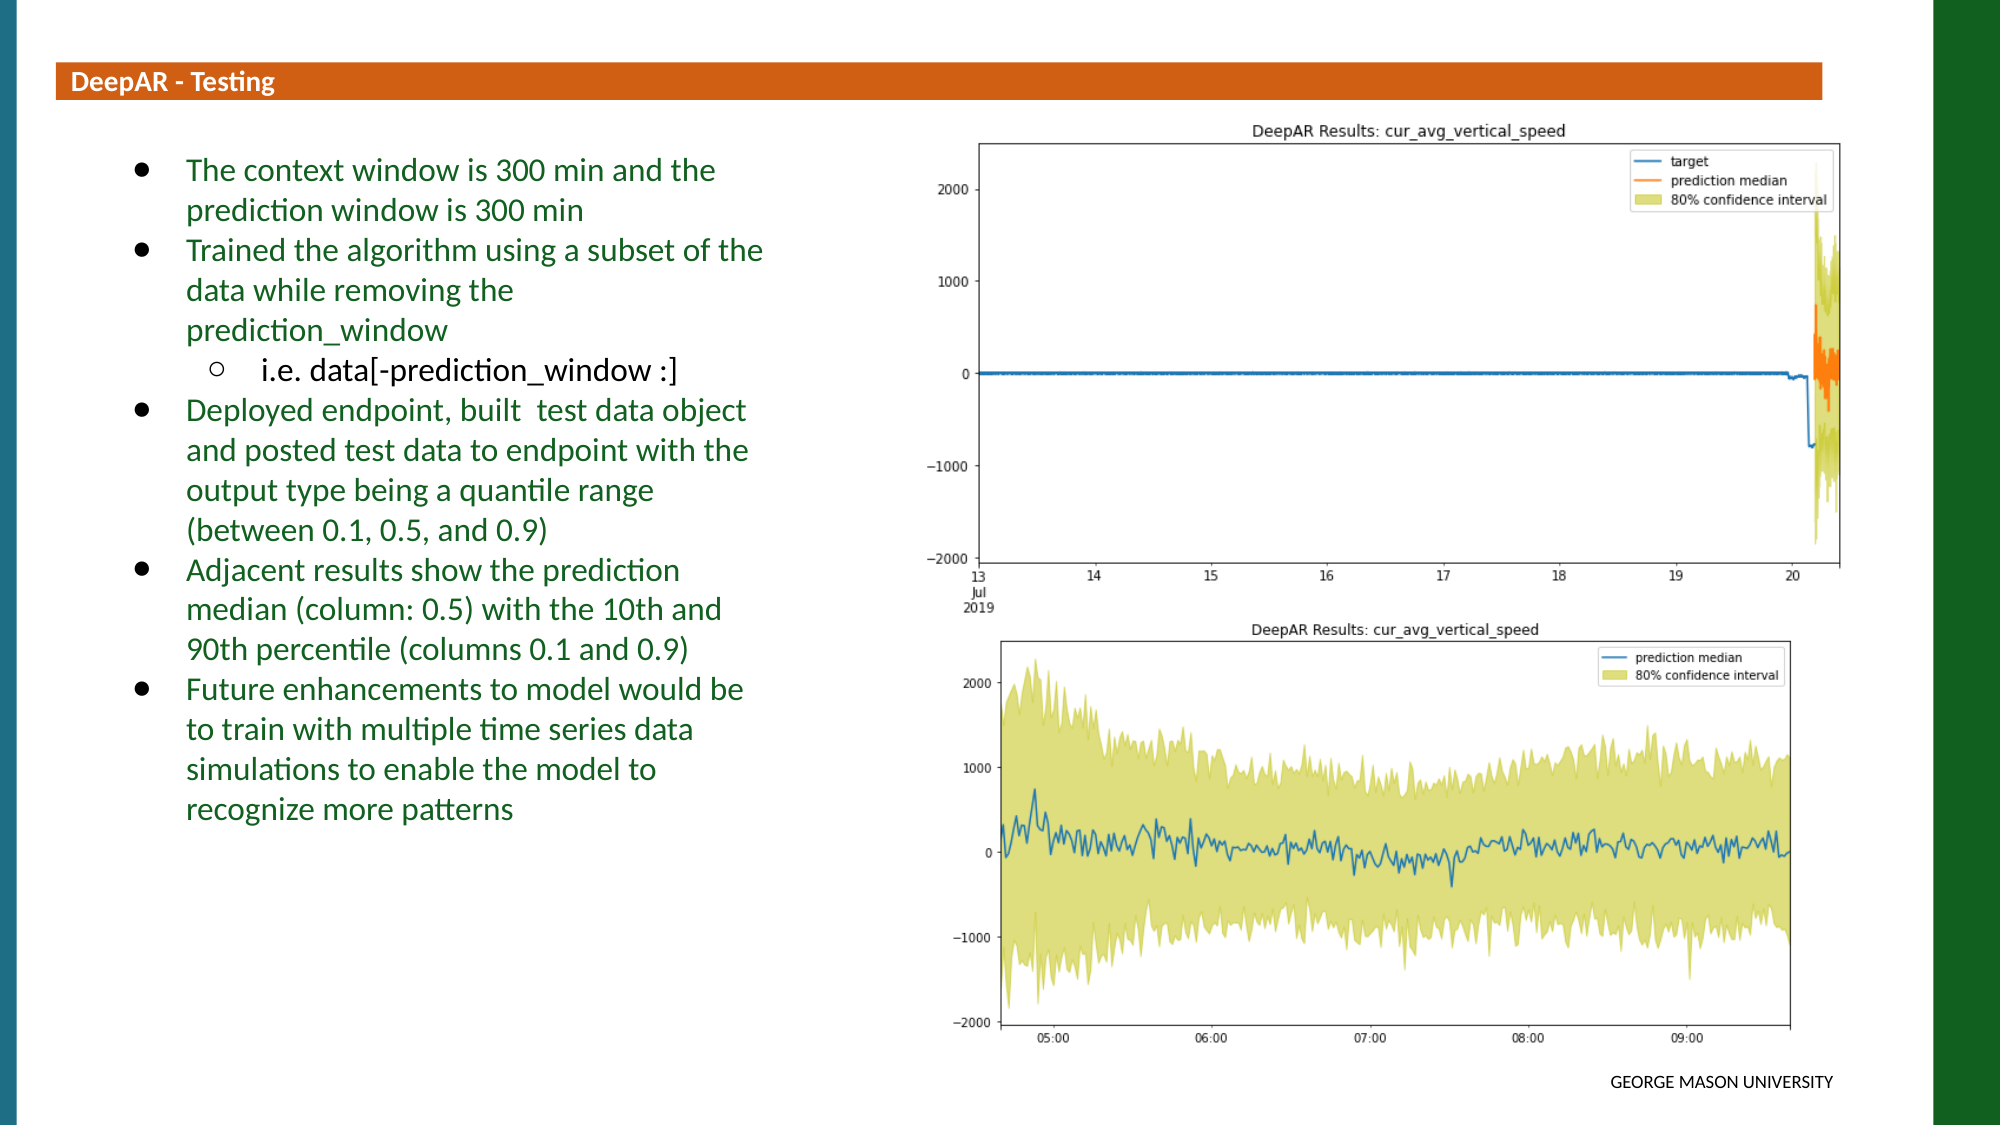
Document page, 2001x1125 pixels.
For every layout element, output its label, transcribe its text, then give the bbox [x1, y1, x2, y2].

picture [917, 115, 1847, 1053]
list DeepAR - Testing [55, 62, 1823, 100]
list The context window is 300 min and the prediction window is 300 min Trained the algorithm using a subset of the data while removing the prediction_window i.e. data[-prediction_window :] Deployed endpoint, built test data object and posted test data to endpoint with the output type being a quantile range (between 0.1, 0.5, and 0.9) Adjacent results show the prediction median (column: 0.5) with the 10th and 90th percentile (columns 0.1 and 0.9) Future enhancements to model would be to train with multiple time series data simulations to enable the model to recognize more patterns [96, 140, 785, 1087]
